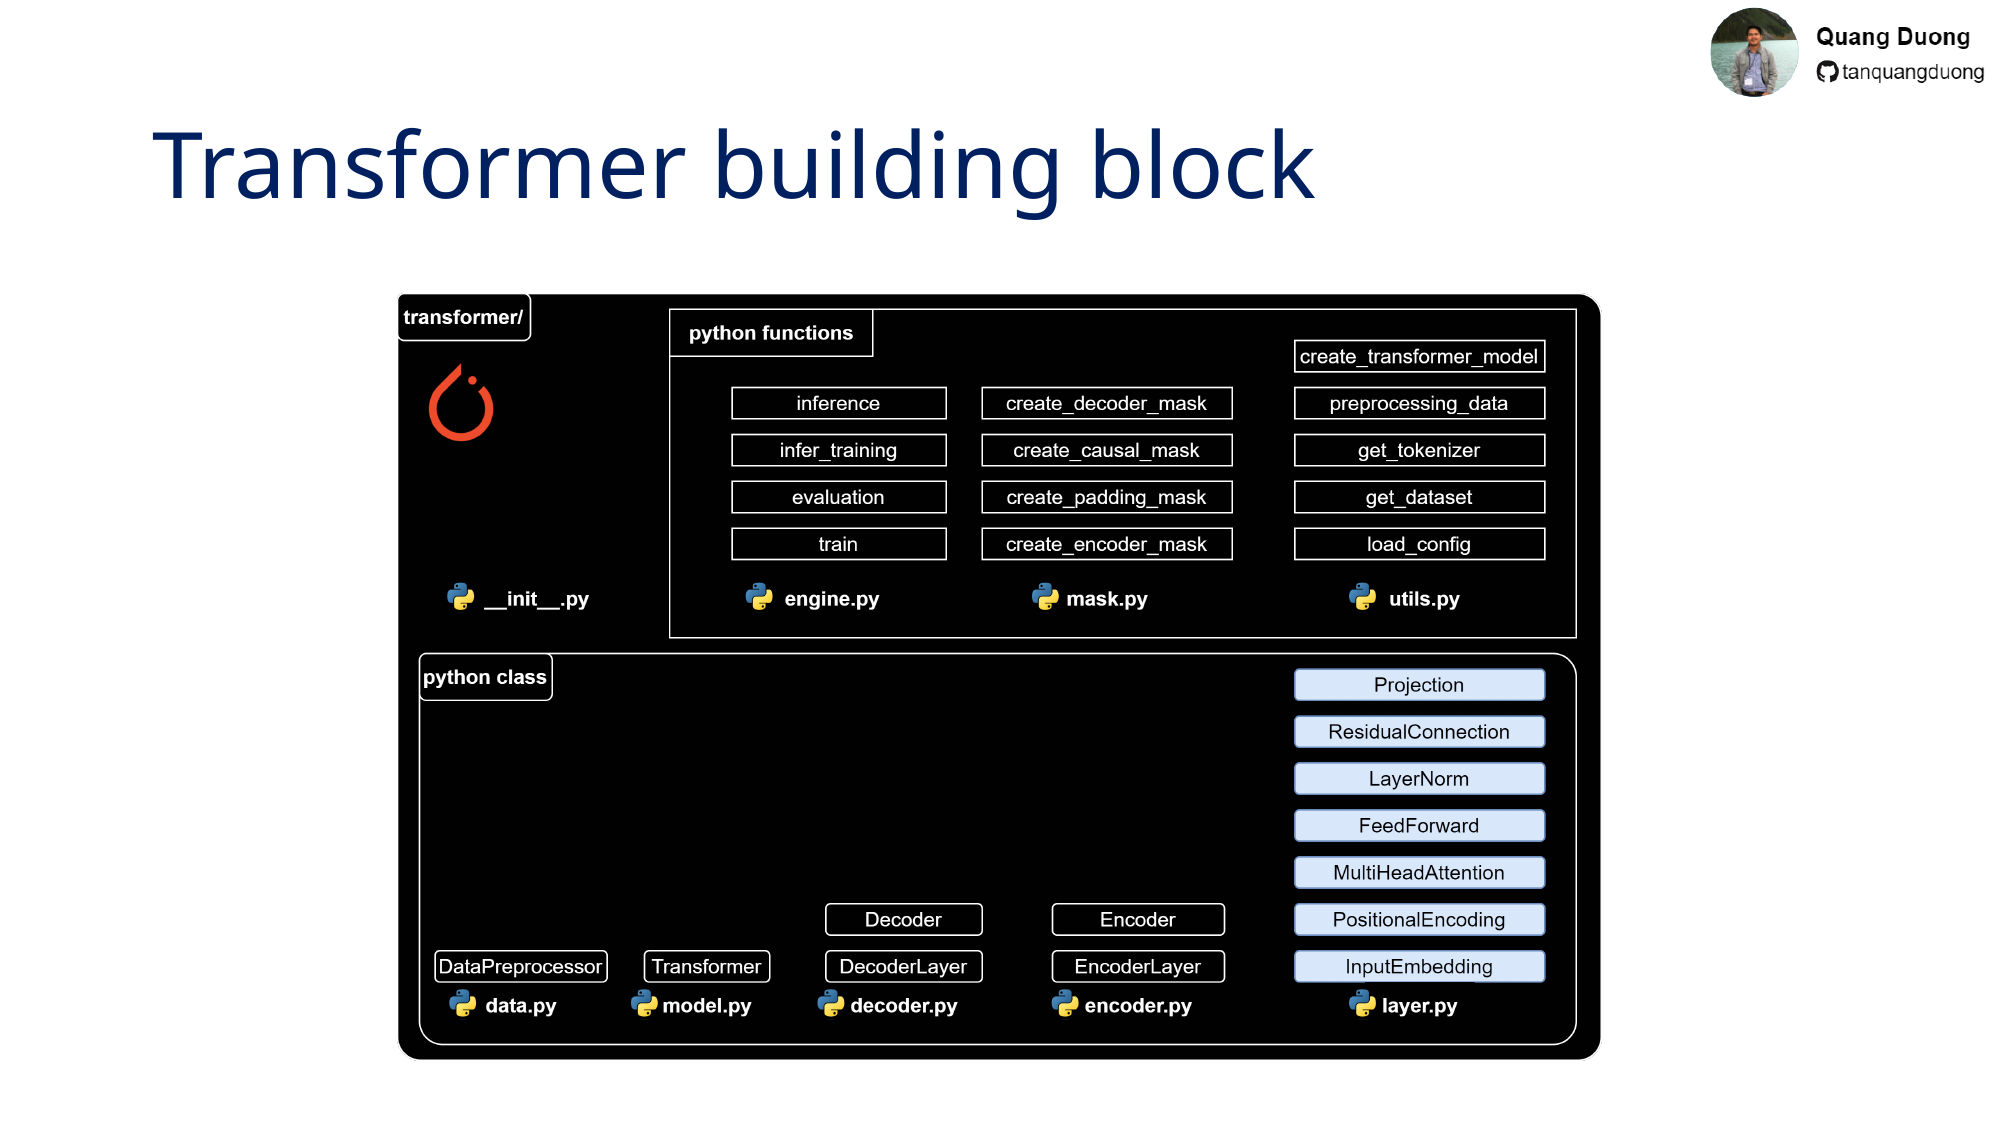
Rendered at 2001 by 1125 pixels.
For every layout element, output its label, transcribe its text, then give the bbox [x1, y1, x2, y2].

picture [380, 276, 1620, 1078]
title Transformer building block [137, 59, 1863, 278]
picture [1704, 6, 1986, 101]
